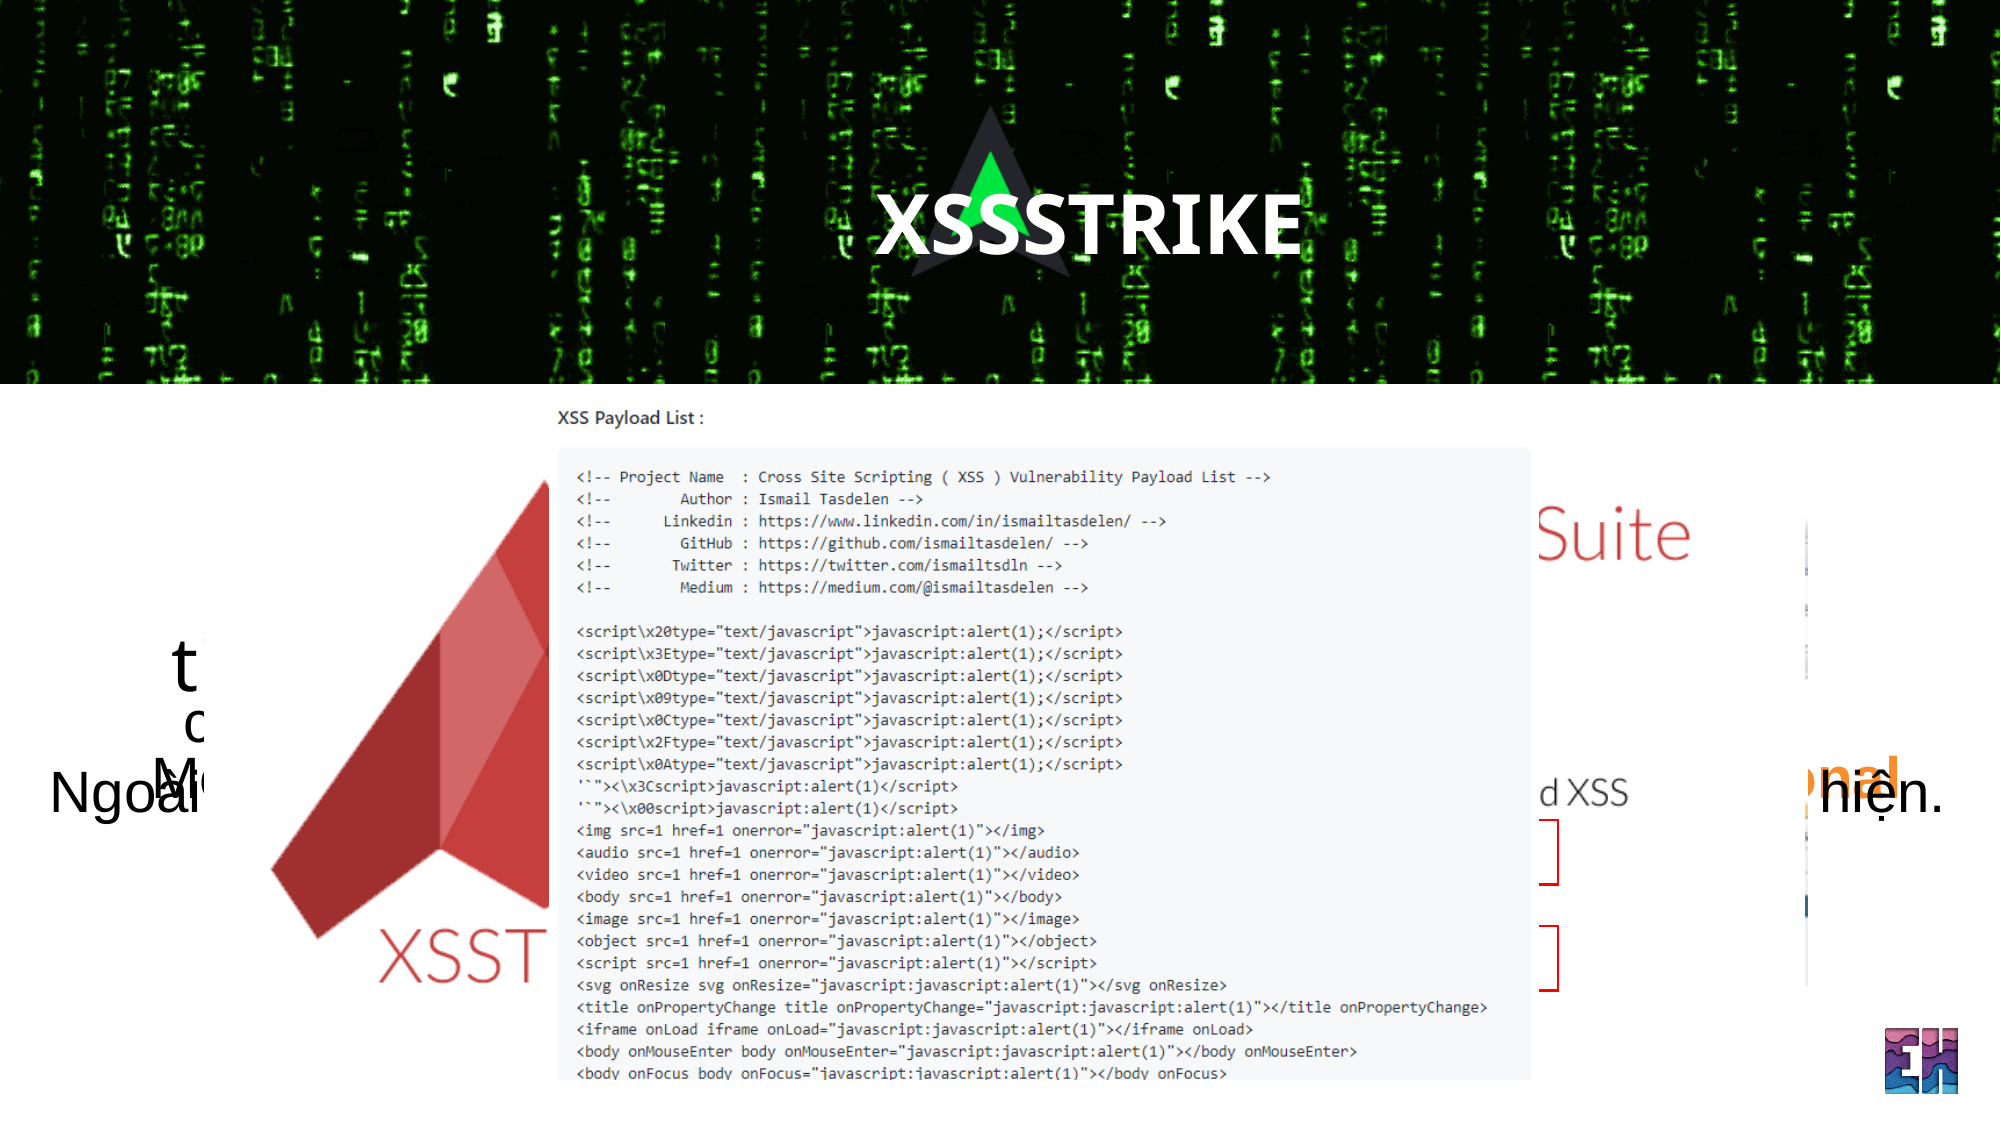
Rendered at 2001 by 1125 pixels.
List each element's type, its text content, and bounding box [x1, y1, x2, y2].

text_box Xssstrike là công cụ viết bằng Python, cung cấp khả năng vét cạn lỗi (BruteXss) Một cách mạnh mẽ, Ngoài ra nó còn phát hiện được Xss DOM_Base một dạng khó phát hiện. [1808, 606, 1964, 832]
picture [204, 384, 1808, 1080]
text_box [0, 0, 2000, 384]
picture [1885, 1028, 1958, 1094]
text_box Xssstrike là công cụ viết bằng Python, cung cấp khả năng vét cạn lỗi (BruteXss) Một cách mạnh mẽ, Ngoài ra nó còn phát hiện được Xss DOM_Base một dạng khó phát hiện. [18, 606, 204, 832]
picture [911, 105, 1070, 277]
